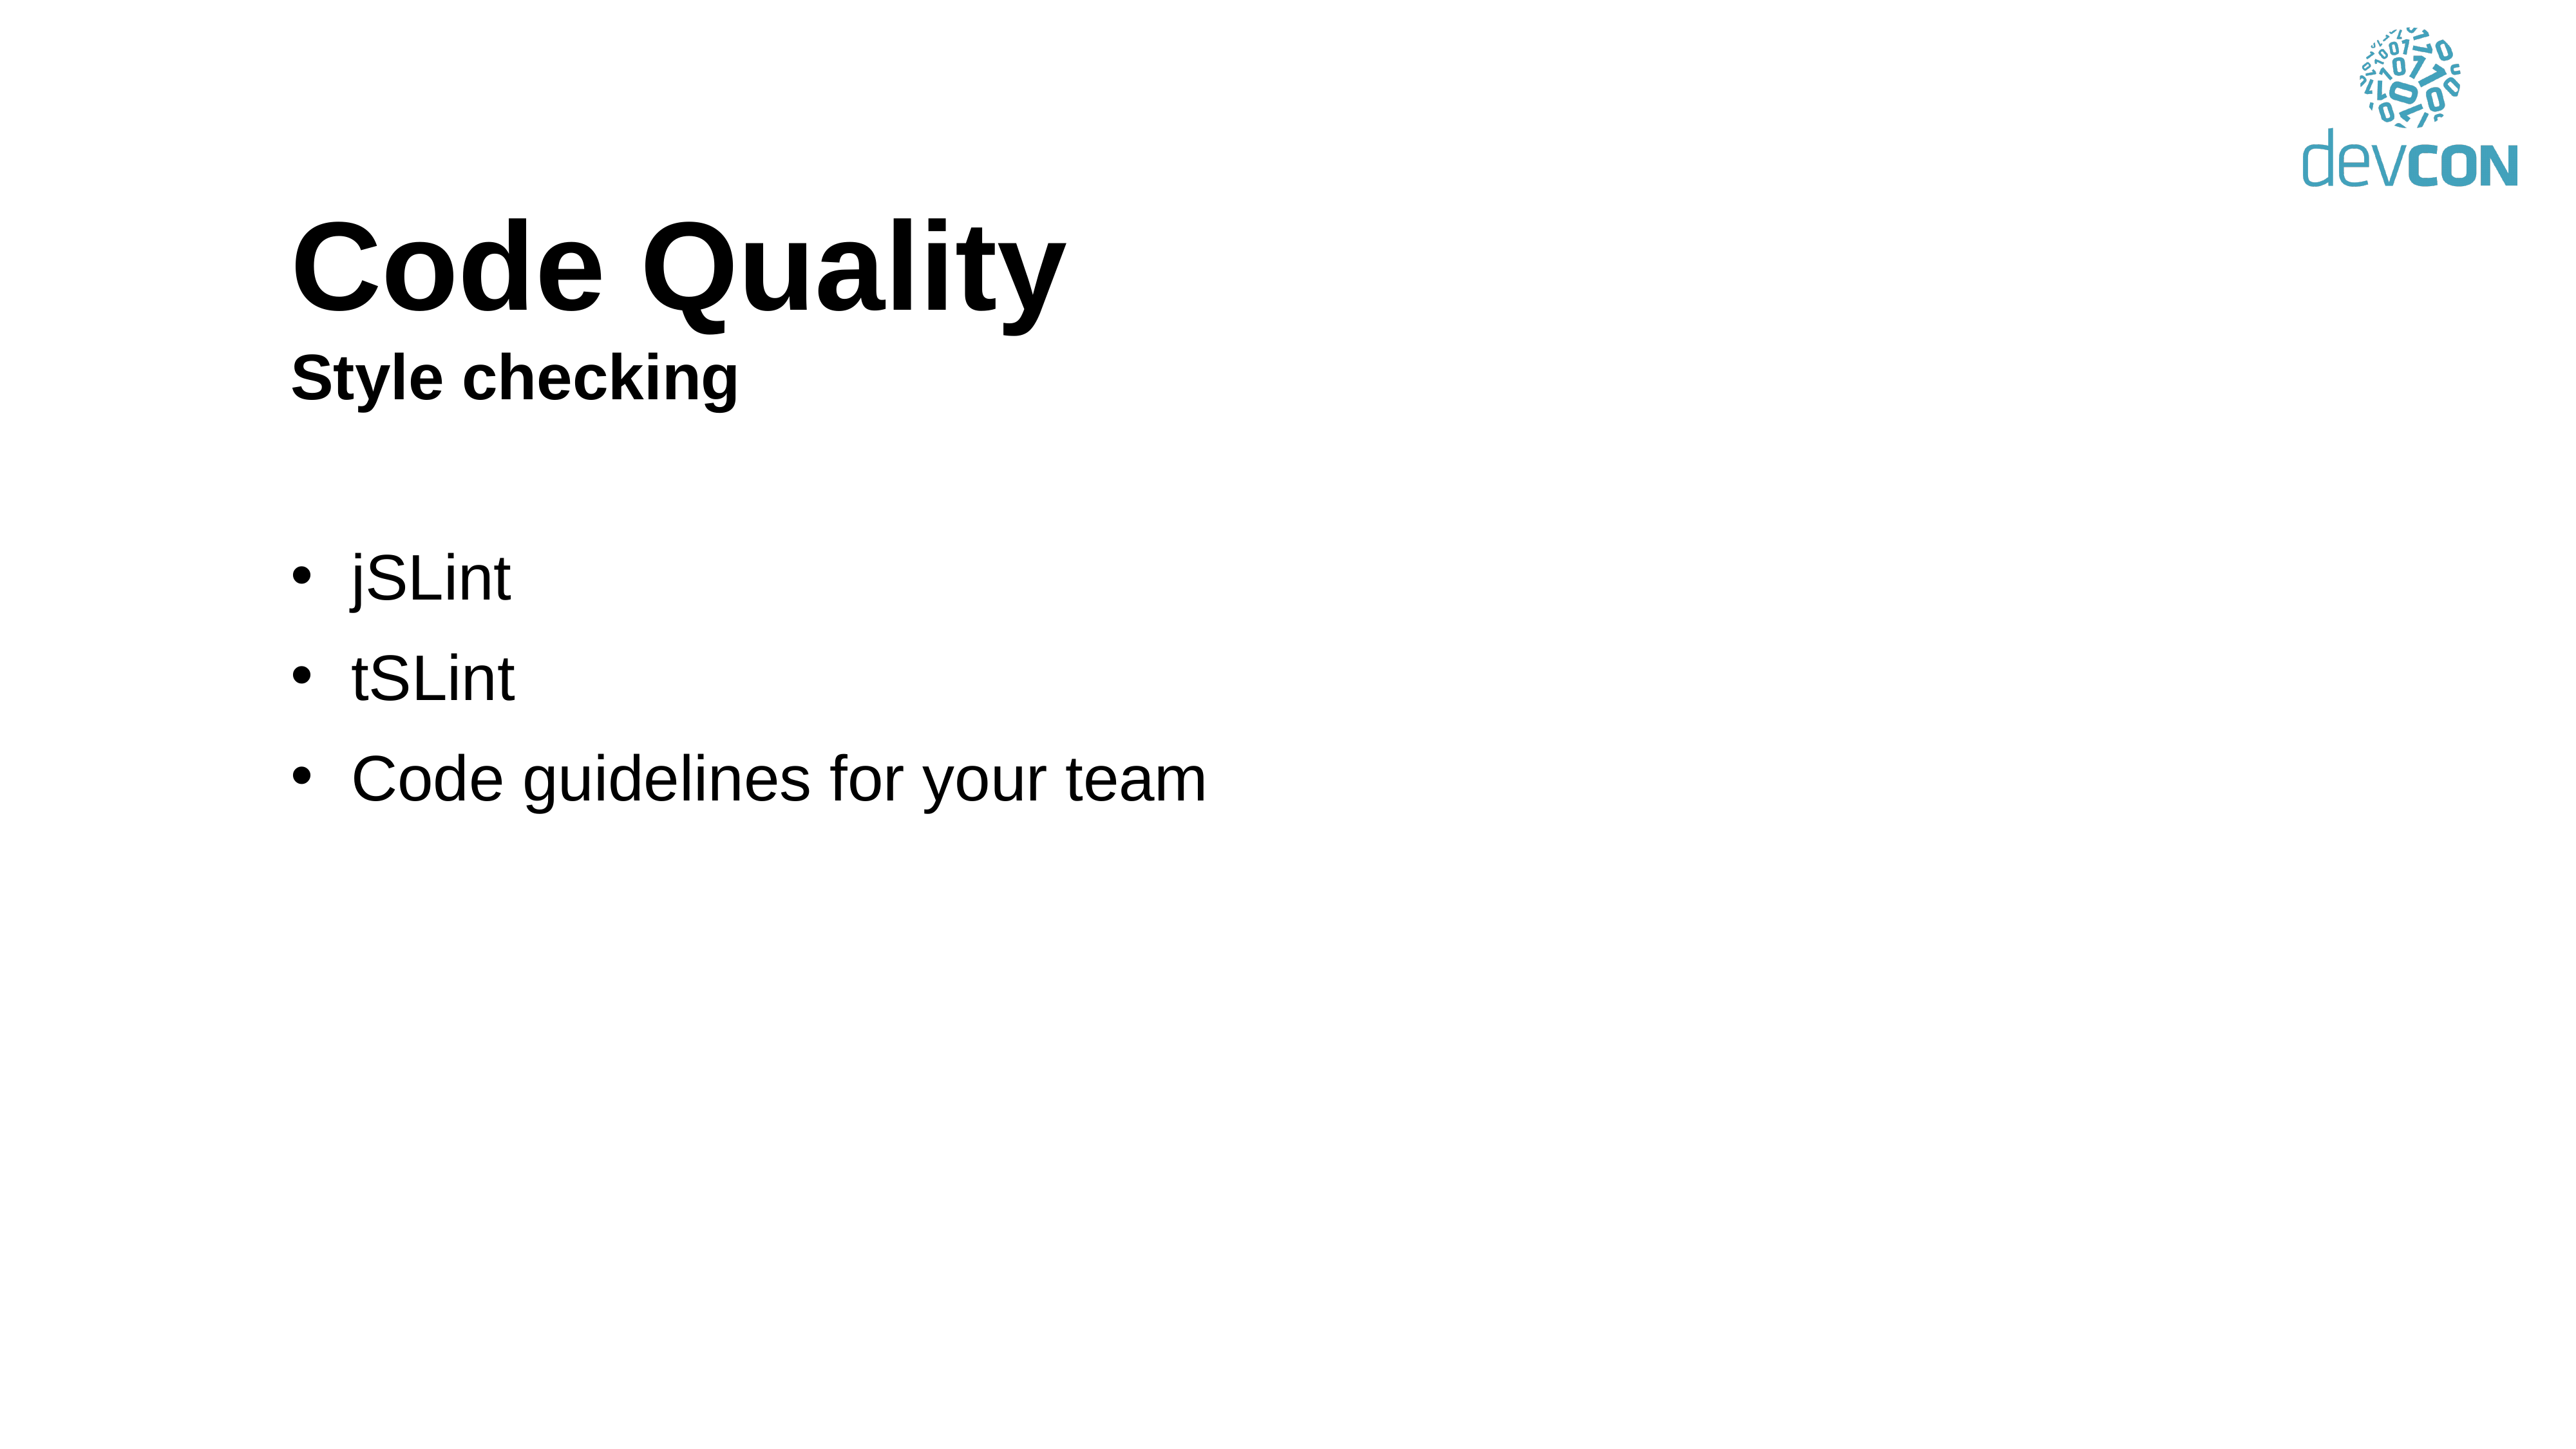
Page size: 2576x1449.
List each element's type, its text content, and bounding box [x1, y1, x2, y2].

picture [2303, 20, 2517, 187]
text_box jSLint tSLint Code guidelines for your team [283, 504, 1926, 821]
title Code Quality Style checking [283, 176, 2066, 533]
